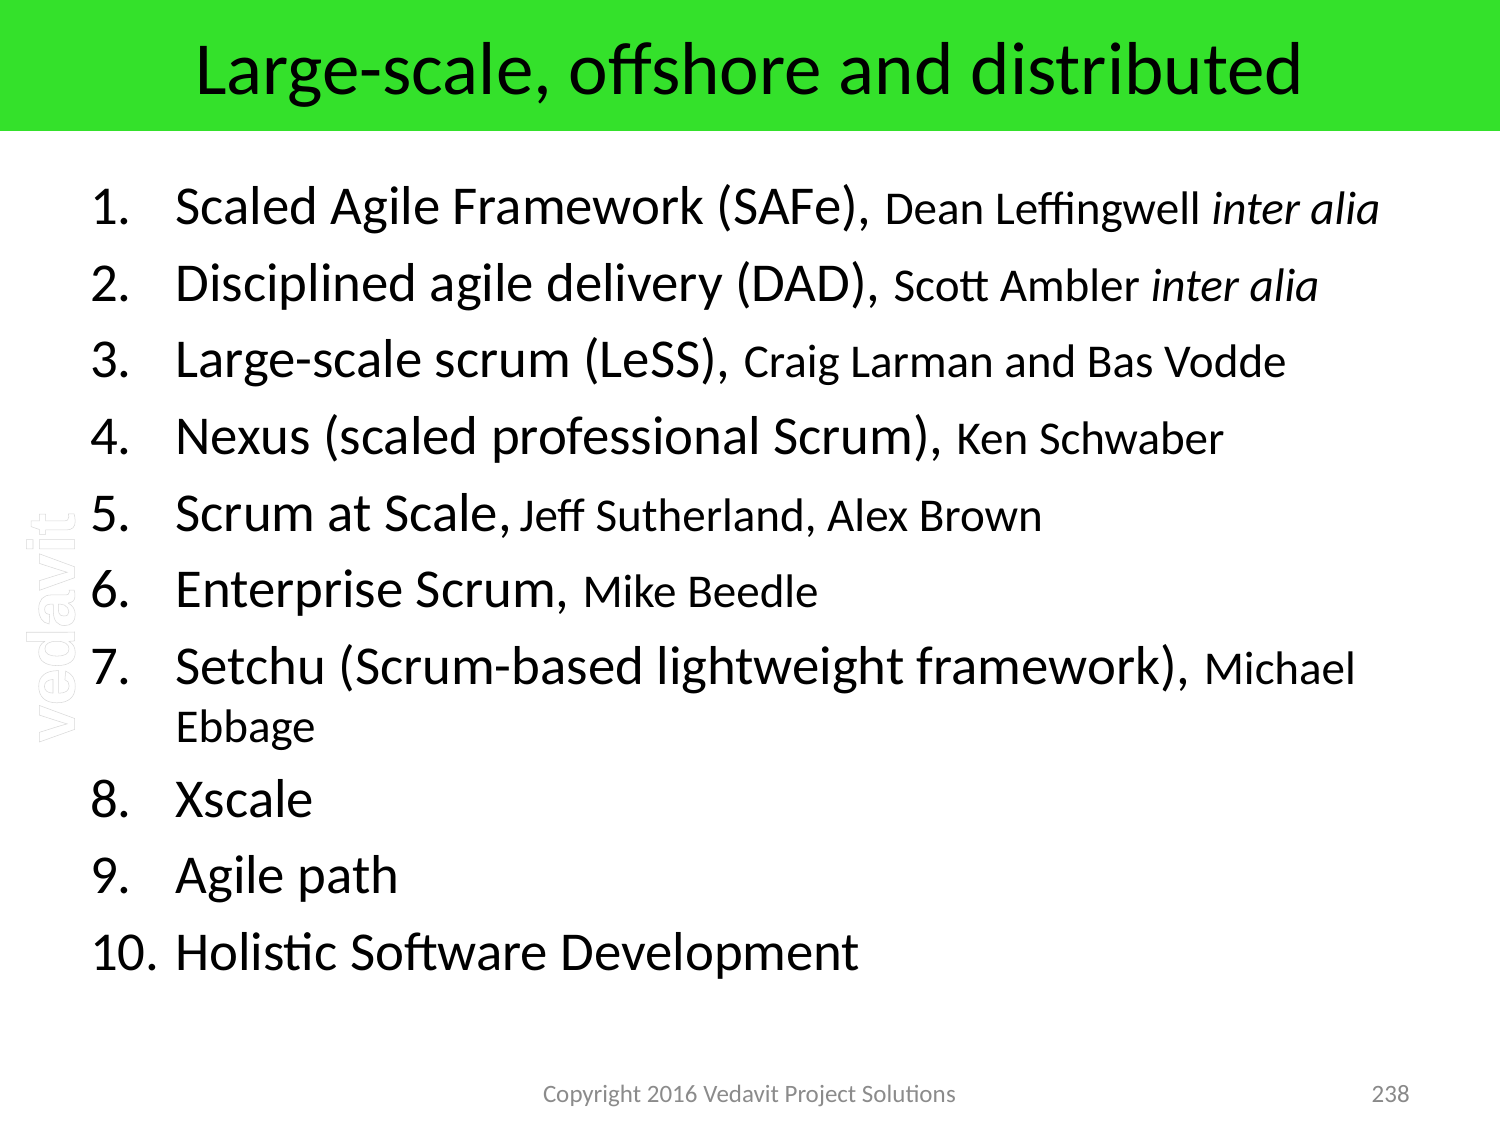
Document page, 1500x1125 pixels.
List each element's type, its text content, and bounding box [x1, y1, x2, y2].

slide_number 238 [1074, 1062, 1425, 1123]
title Large-scale, offshore and distributed [0, 0, 1500, 131]
footer Copyright 2016 Vedavit Project Solutions [512, 1062, 988, 1123]
list Scaled Agile Framework (SAFe), Dean Leffingwell inter alia Disciplined agile delivery (DAD), Scott Ambler inter alia Large-scale scrum (LeSS), Craig Larman and Bas Vodde Nexus (scaled professional Scrum), Ken Schwaber Scrum at Scale, Jeff Sutherland, Alex Brown Enterprise Scrum, Mike Beedle Setchu (Scrum-based lightweight framework), Michael Ebbage Xscale Agile path Holistic Software Development [75, 162, 1425, 1000]
